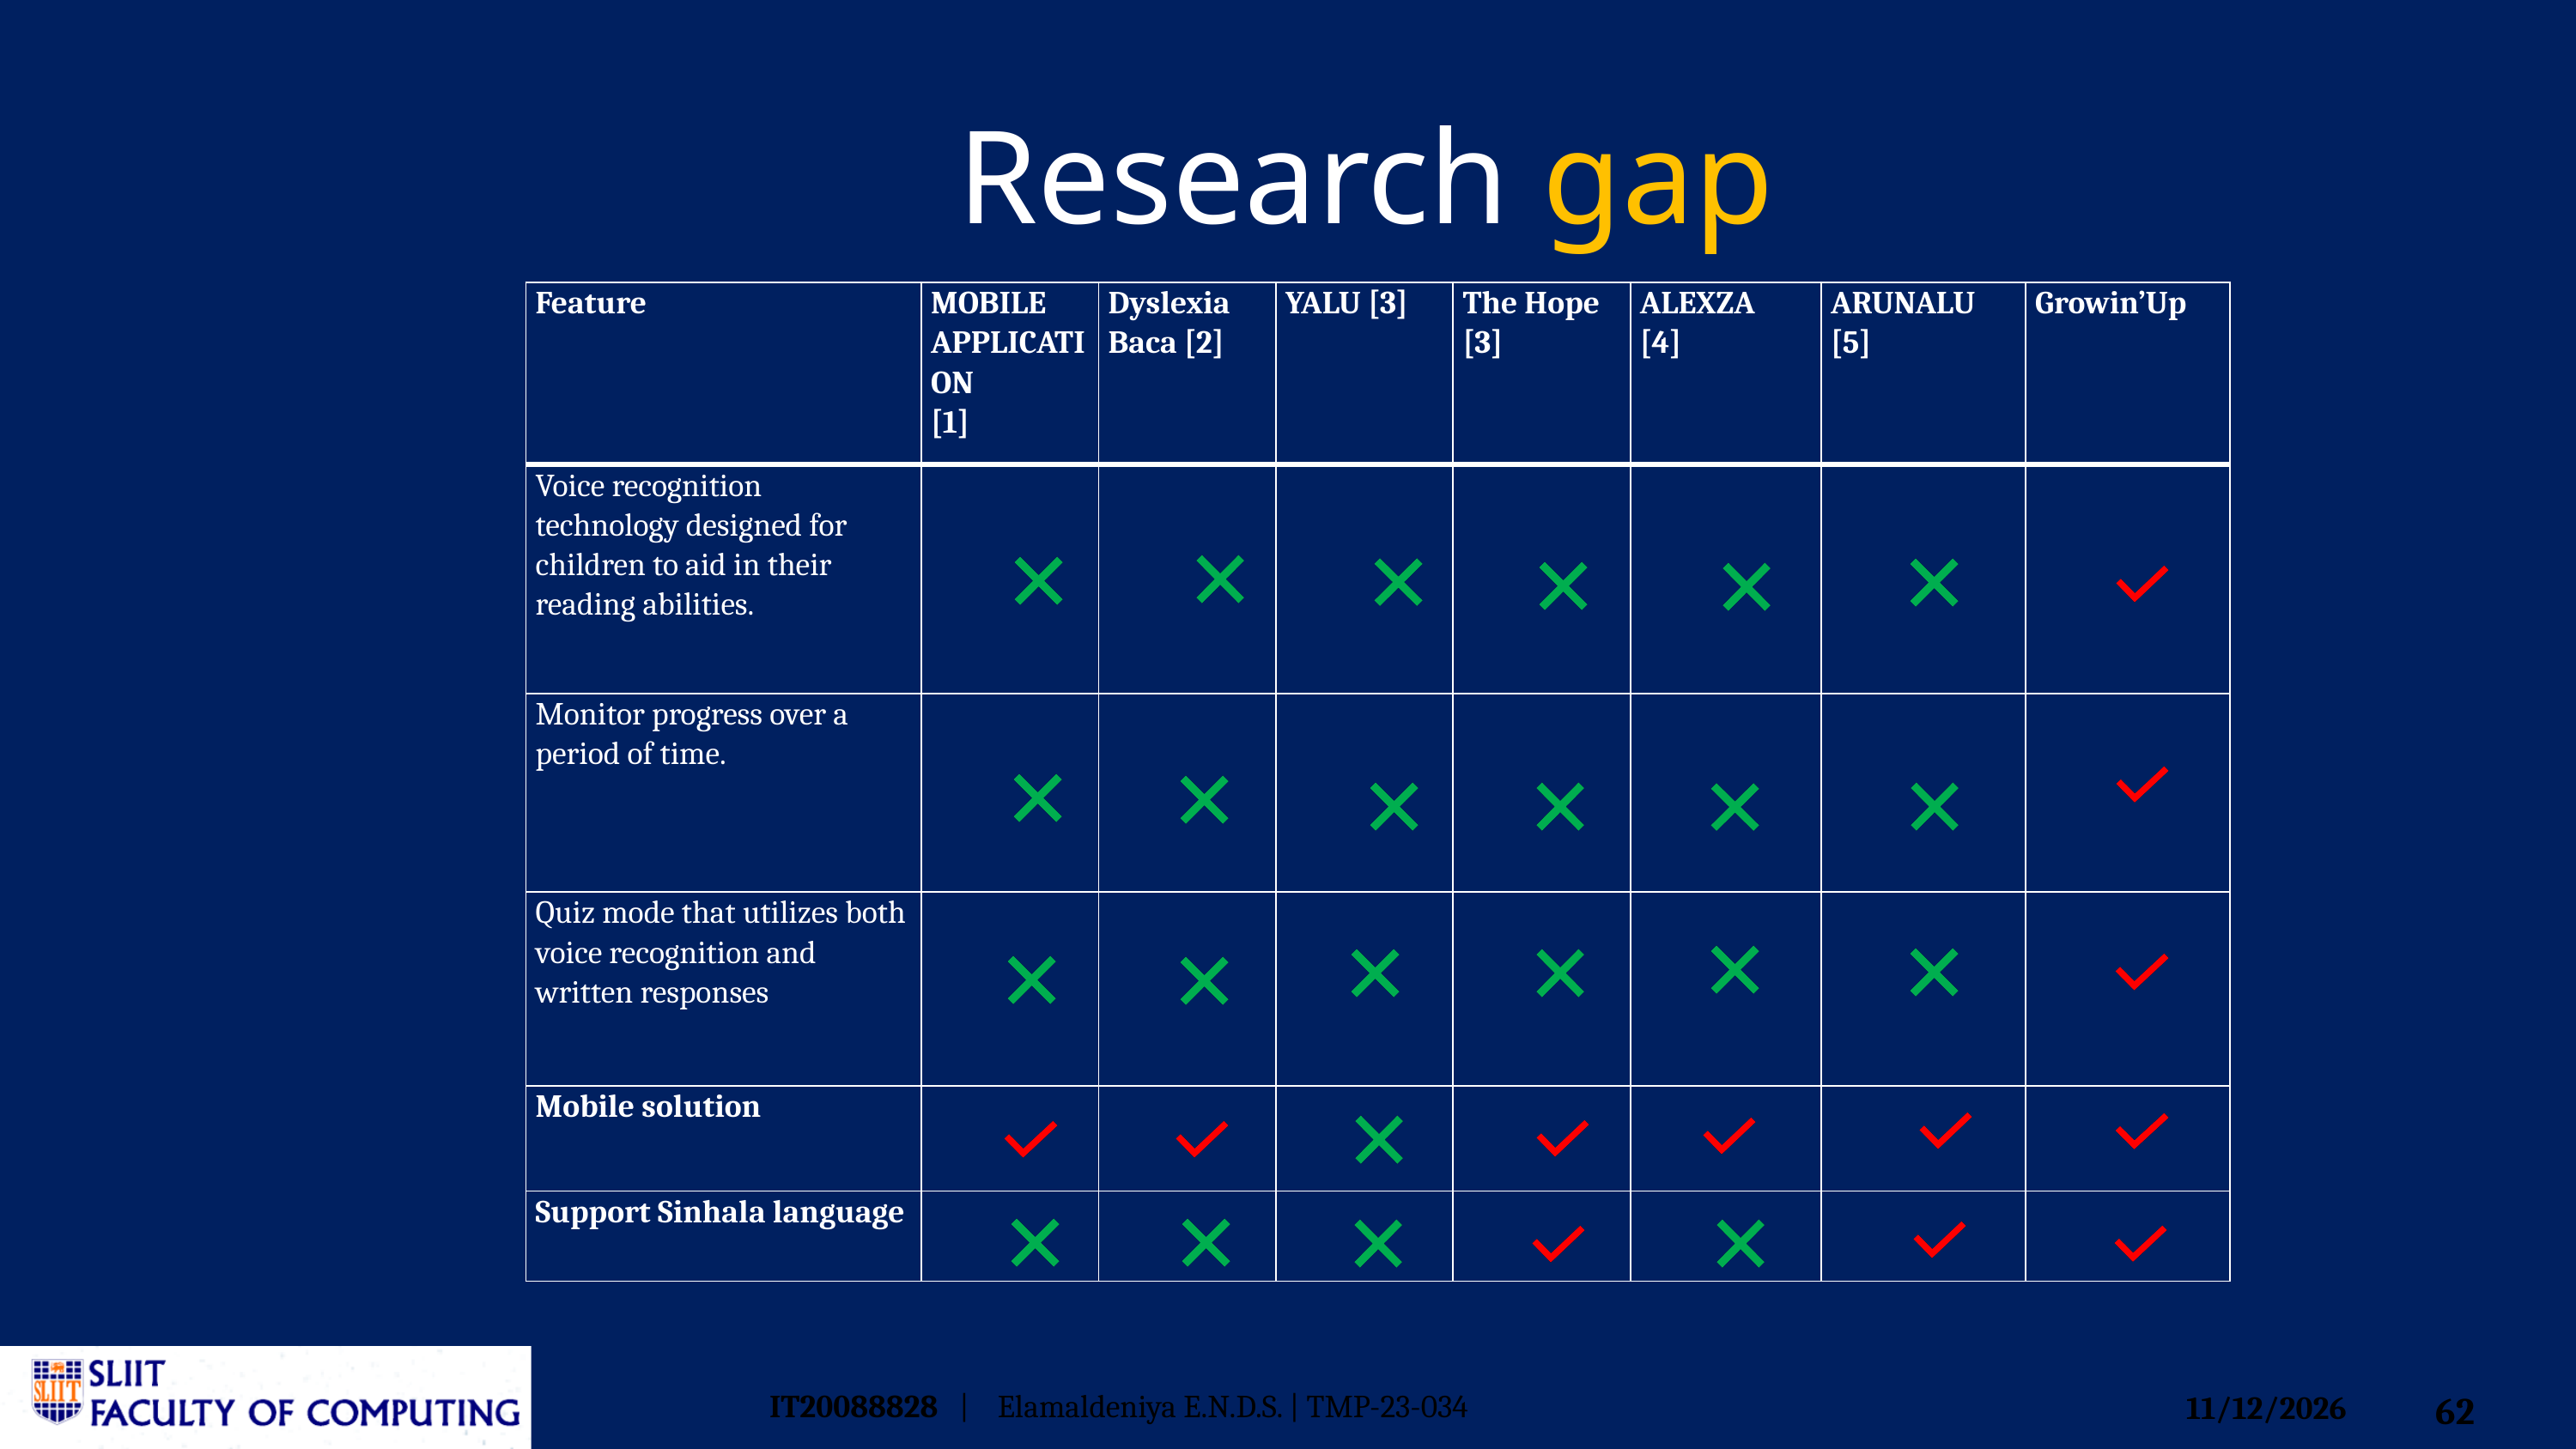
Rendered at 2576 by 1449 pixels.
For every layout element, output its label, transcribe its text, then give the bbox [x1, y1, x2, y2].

text_box IT20088828 | Elamaldeniya E.N.D.S. | TMP-23-034 [755, 1377, 1718, 1432]
picture [1171, 767, 1238, 833]
table_cell [1277, 1087, 1452, 1191]
table_cell [1099, 1087, 1275, 1191]
table_cell [2026, 467, 2229, 693]
picture [1174, 1112, 1230, 1167]
table_cell [1631, 467, 1820, 693]
table_header MOBILE APPLICATION [1] [922, 283, 1098, 462]
picture [2115, 756, 2171, 812]
picture [1535, 1110, 1591, 1166]
table_cell [1277, 467, 1452, 693]
table_cell [1277, 1191, 1452, 1281]
picture [2115, 555, 2171, 611]
picture [1346, 1106, 1413, 1173]
picture [999, 947, 1065, 1013]
table_cell Support Sinhala language [526, 1191, 920, 1281]
table_cell [2026, 1191, 2229, 1281]
picture [1911, 1212, 1967, 1268]
table_cell [922, 893, 1098, 1085]
table_cell [922, 1087, 1098, 1191]
picture [1342, 940, 1408, 1006]
table_cell [1822, 1191, 2025, 1281]
picture [1713, 554, 1780, 621]
table_cell [1277, 893, 1452, 1085]
table_cell [1454, 694, 1630, 891]
table_cell Monitor progress over a period of time. [526, 694, 920, 891]
table_cell Quiz mode that utilizes both voice recognition and written responses [526, 893, 920, 1085]
table_cell [1099, 467, 1275, 693]
title Research gap [598, 137, 2134, 208]
picture [1003, 1112, 1059, 1167]
picture [1345, 1210, 1412, 1276]
table_header YALU [3] [1277, 283, 1452, 462]
table_cell [1822, 467, 2025, 693]
picture [1527, 940, 1594, 1006]
picture [1917, 1103, 1973, 1159]
picture [2113, 1216, 2168, 1271]
picture [1171, 948, 1238, 1014]
picture [0, 1346, 532, 1449]
table_cell [922, 694, 1098, 891]
picture [1001, 1210, 1068, 1276]
picture [1361, 773, 1427, 840]
table_cell [1631, 893, 1820, 1085]
table_cell [1454, 1191, 1630, 1281]
table_cell [1099, 1191, 1275, 1281]
table_cell [1631, 1191, 1820, 1281]
picture [1005, 548, 1072, 614]
table_cell [1631, 1087, 1820, 1191]
picture [1707, 1210, 1774, 1276]
picture [1187, 546, 1254, 613]
table_header ALEXZA [4] [1631, 283, 1820, 462]
table_cell [922, 1191, 1098, 1281]
table_cell [2026, 1087, 2229, 1191]
table_cell [1822, 1087, 2025, 1191]
table_cell [2026, 893, 2229, 1085]
picture [1901, 773, 1968, 840]
picture [1531, 1216, 1586, 1271]
picture [1365, 549, 1432, 615]
table_header Dyslexia Baca [2] [1099, 283, 1275, 462]
table_header The Hope [3] [1454, 283, 1630, 462]
table_header Growin’Up [2026, 283, 2229, 462]
table_cell [1099, 694, 1275, 891]
table_cell [1822, 694, 2025, 891]
table_cell [1099, 893, 1275, 1085]
table_cell [1277, 694, 1452, 891]
table_cell [1454, 893, 1630, 1085]
table_cell [922, 467, 1098, 693]
picture [2114, 1104, 2170, 1159]
picture [1530, 553, 1596, 620]
picture [1702, 937, 1768, 1003]
table_cell [1454, 467, 1630, 693]
table_cell [1822, 893, 2025, 1085]
picture [1901, 939, 1967, 1005]
table_header Feature [526, 283, 920, 462]
picture [1005, 765, 1071, 831]
picture [1527, 773, 1594, 840]
picture [1702, 1108, 1758, 1163]
picture [2114, 943, 2170, 999]
picture [1172, 1210, 1239, 1276]
picture [1702, 773, 1768, 840]
table_cell [1631, 694, 1820, 891]
picture [1901, 549, 1967, 616]
table_header ARUNALU [5] [1822, 283, 2025, 462]
table_cell [2026, 694, 2229, 891]
table_cell [1454, 1087, 1630, 1191]
table_cell Voice recognition technology designed for children to aid in their reading abilities. [526, 467, 920, 693]
table_cell Mobile solution [526, 1087, 920, 1191]
